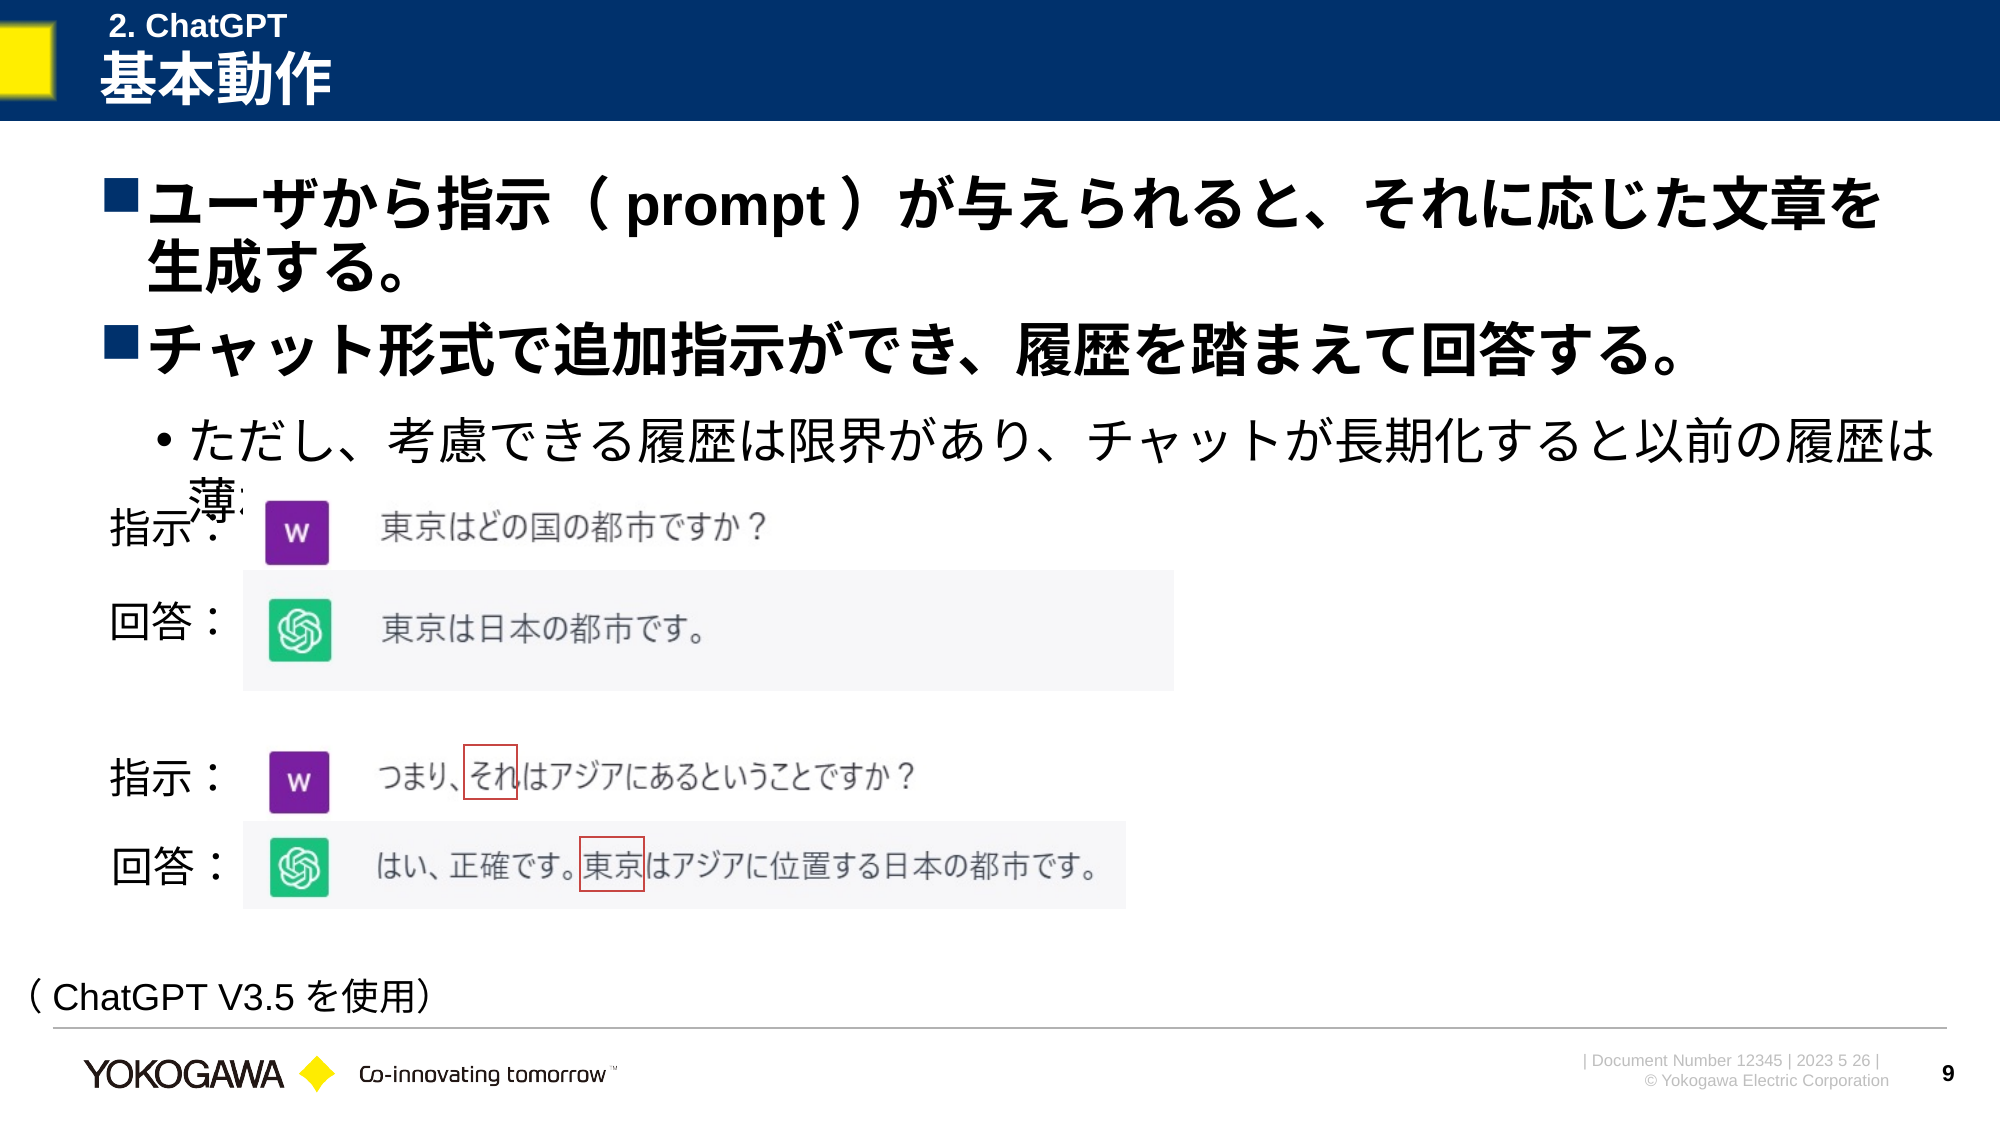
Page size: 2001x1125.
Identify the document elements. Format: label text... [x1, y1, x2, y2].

picture [0, 6, 69, 115]
text_box （ChatGPT V3.5を使用） [0, 965, 470, 1026]
title 基本動作 [84, 39, 1955, 125]
text_box 回答： [93, 587, 242, 653]
text_box 指示： [94, 744, 242, 810]
slide_number 9 [1904, 1042, 1970, 1103]
text_box 回答： [96, 833, 242, 898]
picture [242, 731, 1143, 910]
text_box ユーザから指示（prompt）が与えられると、それに応じた文章を生成する。 チャット形式で追加指示ができ、履歴を踏まえて回答する。 ただし、考慮できる履歴は限界があり、チャットが長期化すると以前の履歴は薄れていく [84, 167, 1955, 368]
text_box 2. ChatGPT [93, 0, 559, 52]
picture [83, 1055, 617, 1093]
text_box 指示： [94, 494, 242, 560]
picture [242, 474, 1220, 692]
